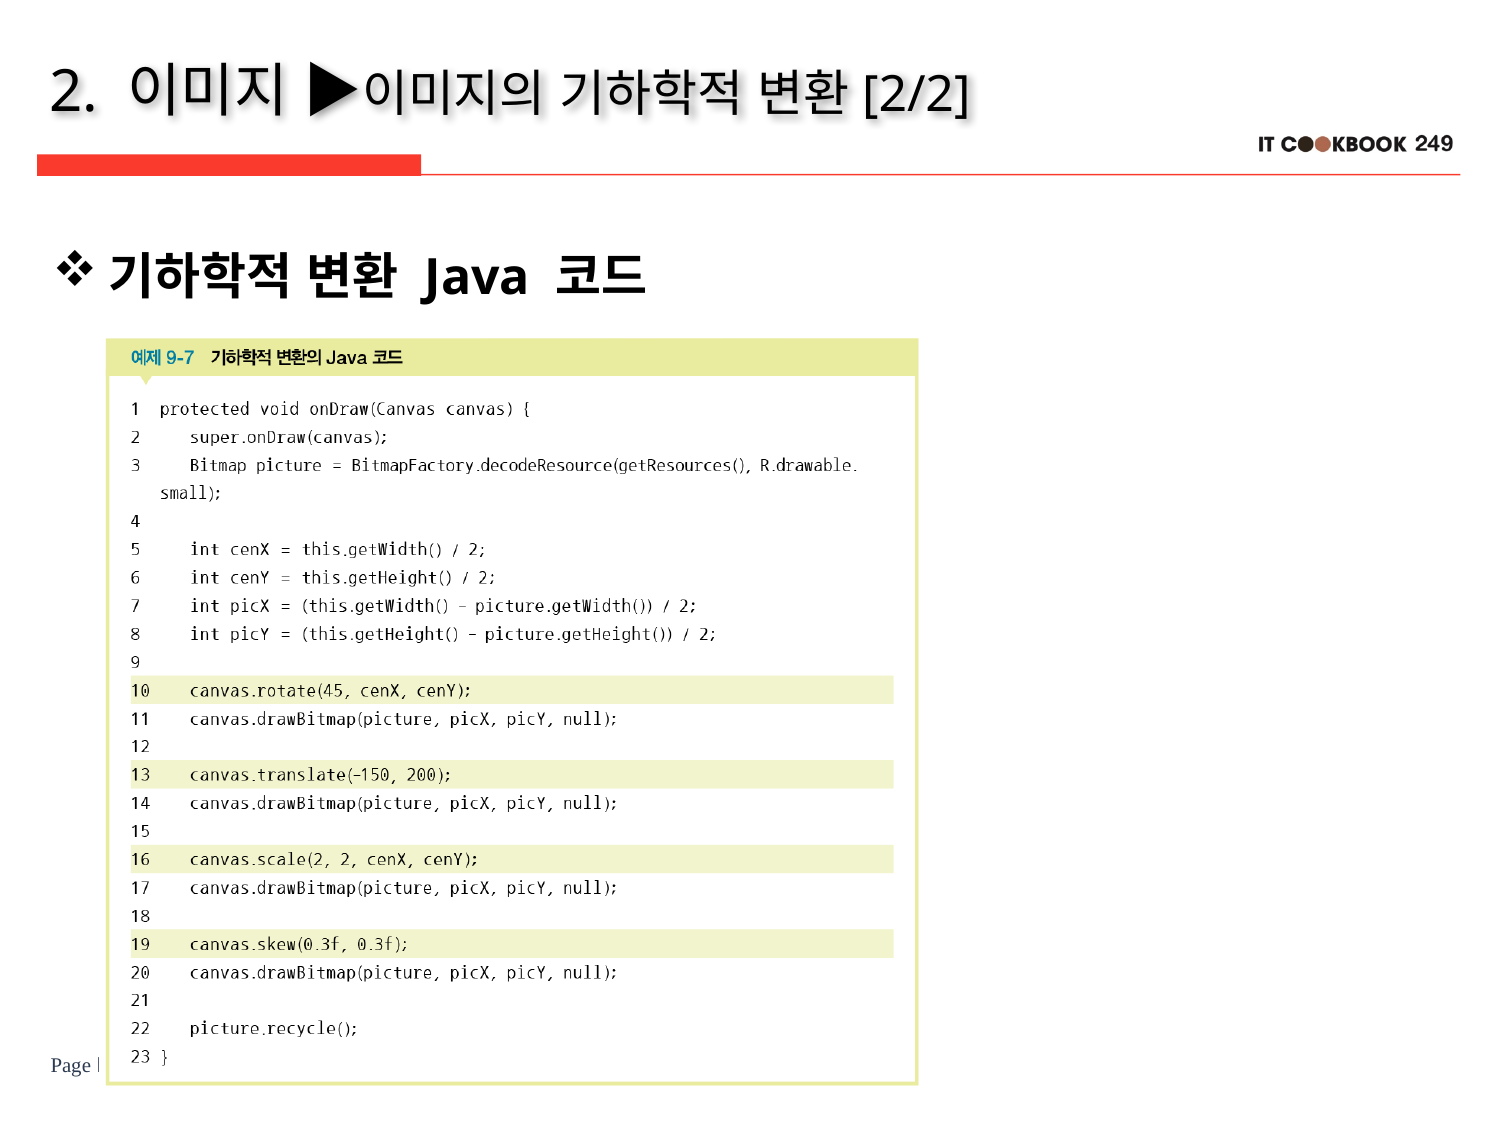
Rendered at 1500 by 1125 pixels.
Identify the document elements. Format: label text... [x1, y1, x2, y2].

title 2. 이미지 ▶이미지의 기하학적 변환[2/2] [48, 53, 1448, 161]
picture [1218, 120, 1464, 164]
list 기하학적 변환 Java 코드 [8, 243, 1480, 1031]
picture [99, 330, 925, 1099]
